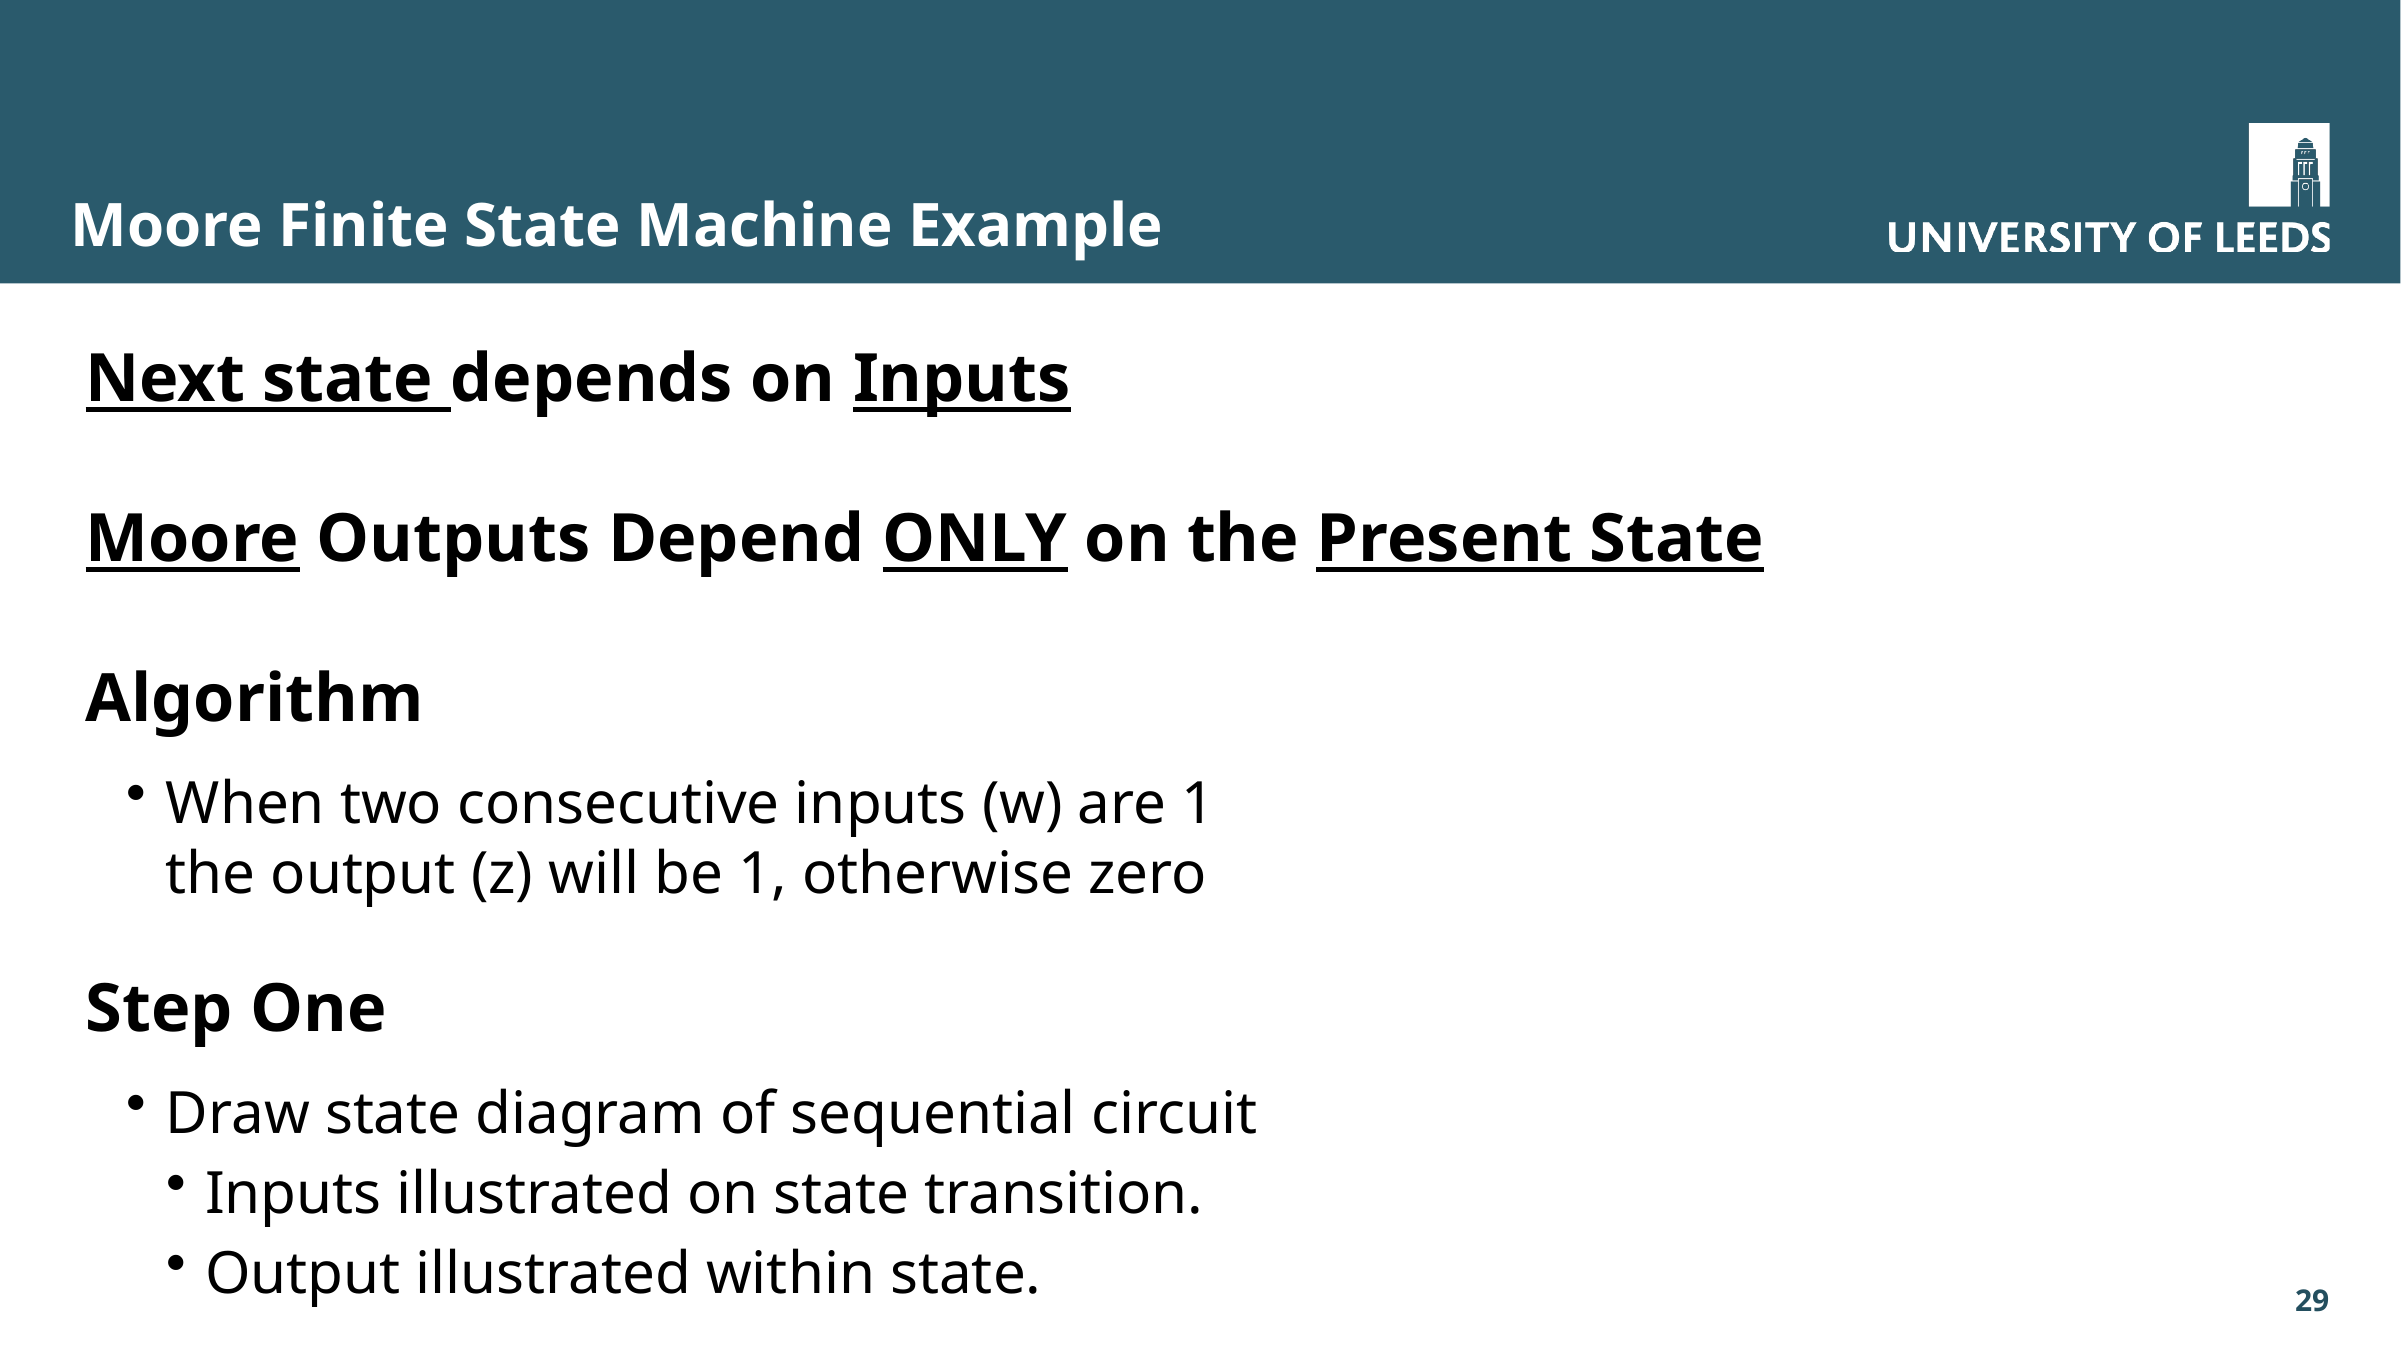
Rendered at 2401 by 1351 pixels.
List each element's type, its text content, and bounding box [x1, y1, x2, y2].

title Moore Finite State Machine Example [70, 81, 1806, 259]
list Next state depends on Inputs Moore Outputs Depend ONLY on the Present State Algorithm When two consecutive inputs (w) are 1 the output (z) will be 1, otherwise zero Step One Draw state diagram of sequential circuit Inputs illustrated on state transition. Output illustrated within state. [70, 327, 2329, 1230]
